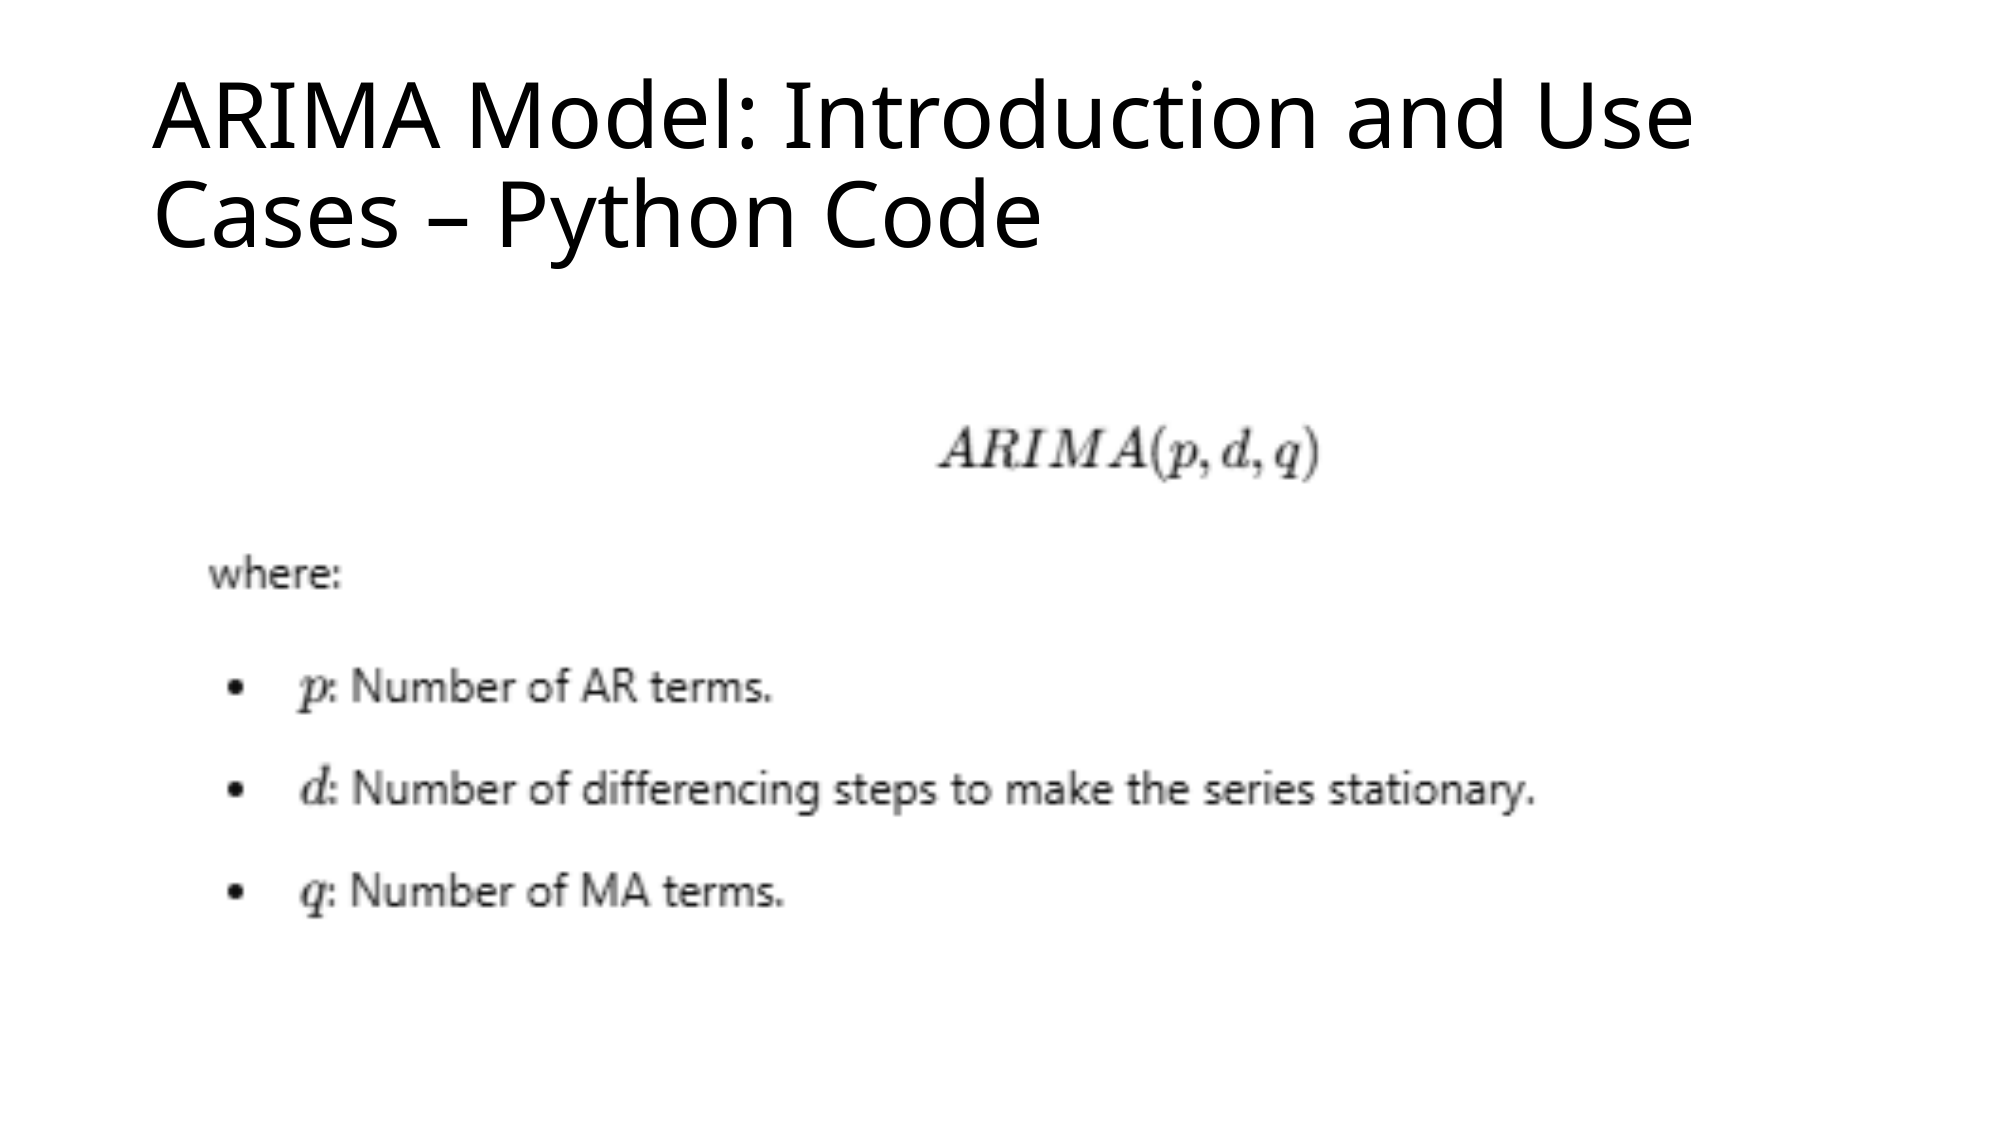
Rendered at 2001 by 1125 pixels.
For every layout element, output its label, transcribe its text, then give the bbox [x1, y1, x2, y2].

title ARIMA Model: Introduction and Use Cases – Python Code [137, 59, 1863, 278]
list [130, 374, 1856, 943]
